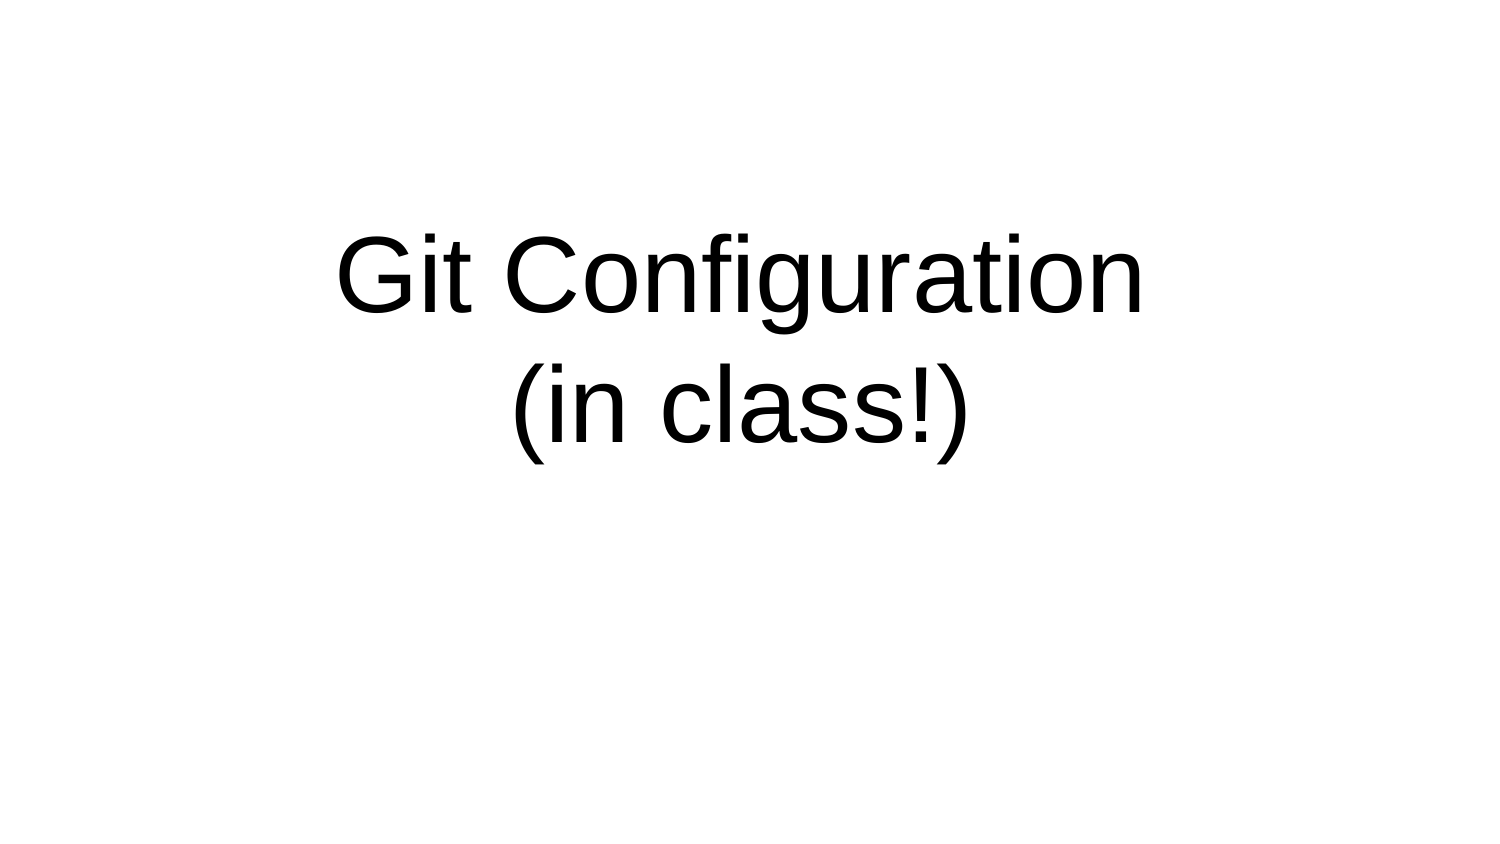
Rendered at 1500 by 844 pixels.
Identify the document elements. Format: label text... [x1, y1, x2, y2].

title Git Configuration (in class!) [42, 142, 1440, 480]
